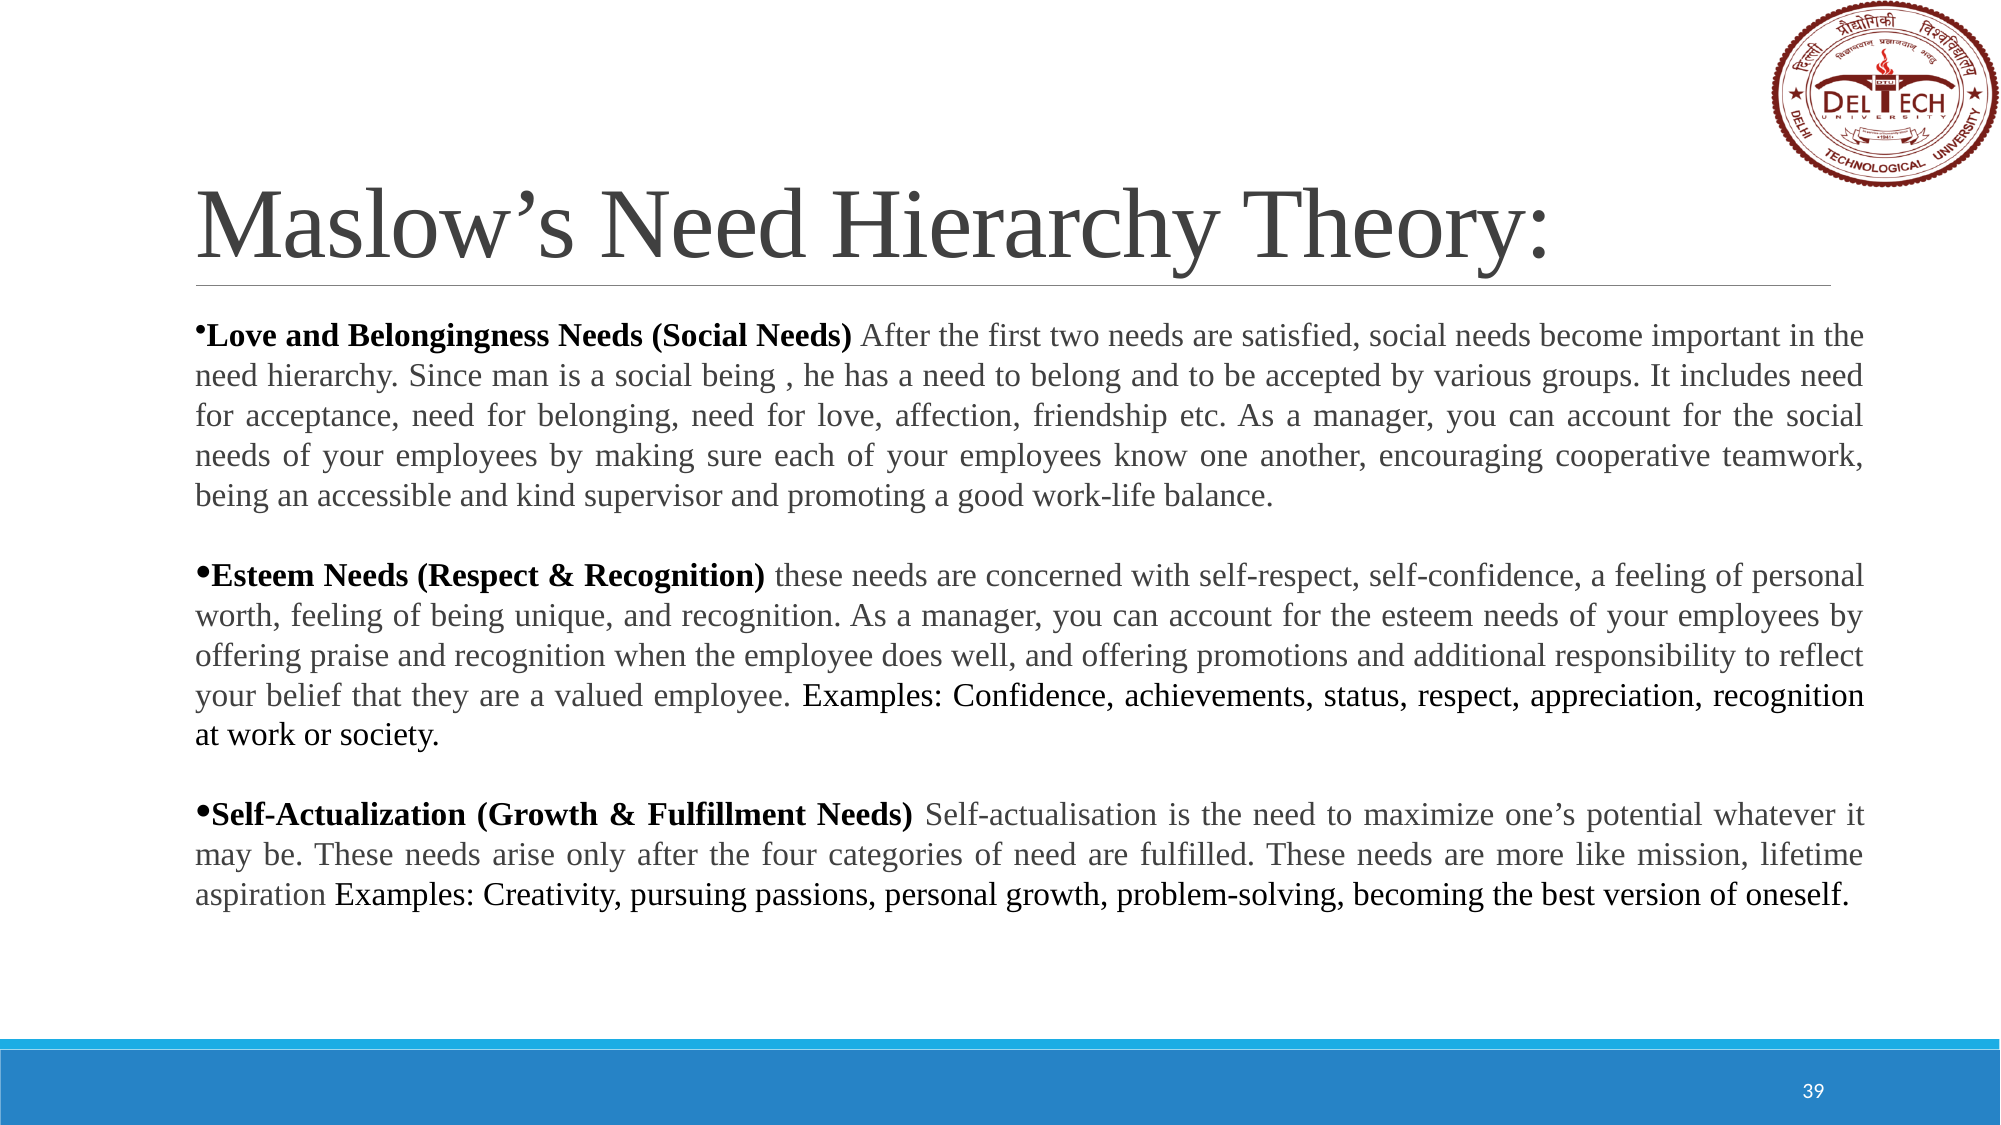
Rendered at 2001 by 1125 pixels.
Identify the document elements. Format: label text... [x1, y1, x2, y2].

title Maslow’s Need Hierarchy Theory: [180, 47, 1830, 285]
picture [1768, 0, 2000, 188]
list Love and Belongingness Needs (Social Needs) After the first two needs are satisfied, social needs become important in the need hierarchy. Since man is a social being , he has a need to belong and to be accepted by various groups. It includes need for acceptance, need for belonging, need for love, affection, friendship etc. As a manager, you can account for the social needs of your employees by making sure each of your employees know one another, encouraging cooperative teamwork, being an accessible and kind supervisor and promoting a good work-life balance. Esteem Needs (Respect & Recognition) these needs are concerned with self-respect, self-confidence, a feeling of personal worth, feeling of being unique, and recognition. As a manager, you can account for the esteem needs of your employees by offering praise and recognition when the employee does well, and offering promotions and additional responsibility to reflect your belief that they are a valued employee. Examples: Confidence, achievements, status, respect, appreciation, recognition at work or society. Self-Actualization (Growth & Fulfillment Needs) Self-actualisation is the need to maximize one’s potential whatever it may be. These needs arise only after the four categories of need are fulfilled. These needs are more like mission, lifetime aspiration Examples: Creativity, pursuing passions, personal growth, problem-solving, becoming the best version of oneself. [180, 305, 1882, 960]
slide_number 39 [1624, 1059, 1840, 1120]
